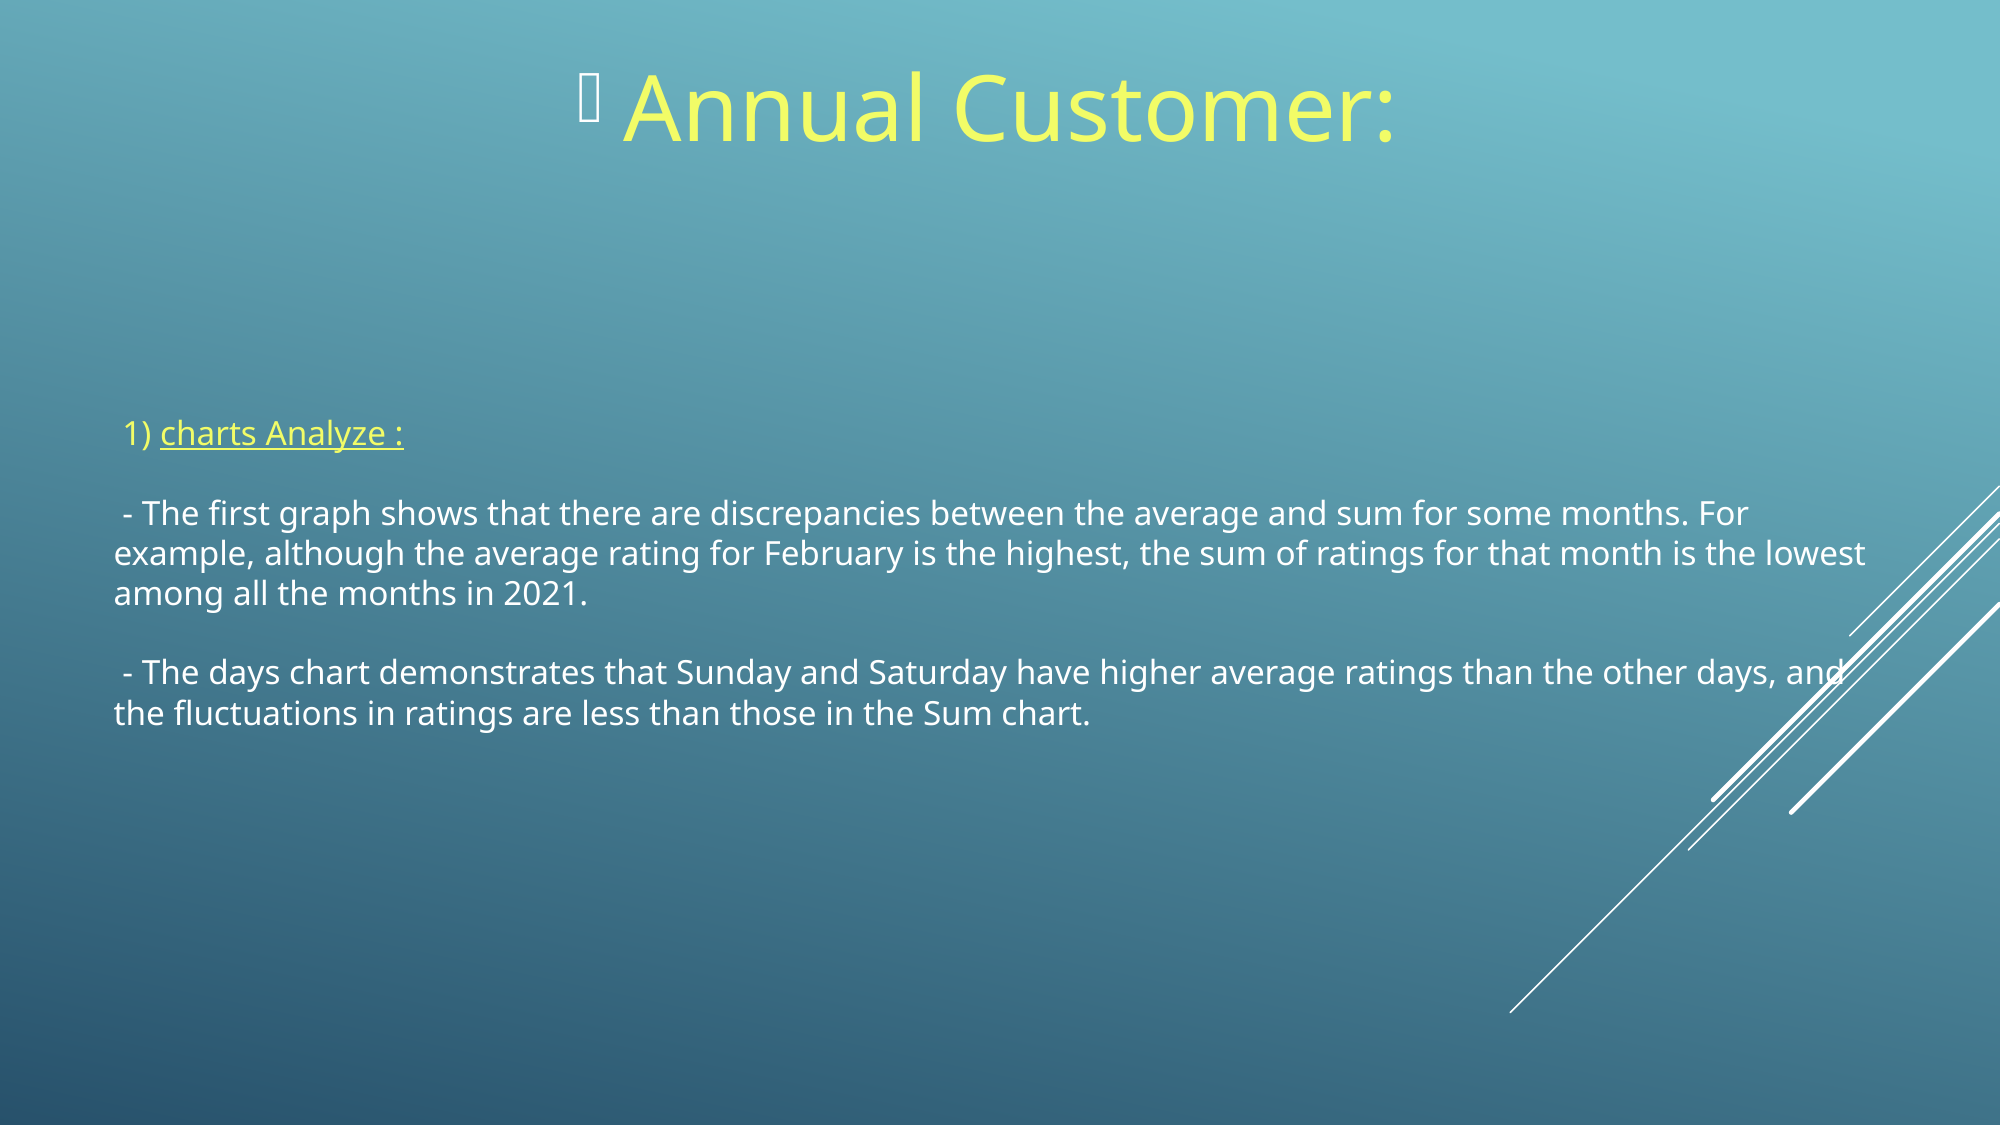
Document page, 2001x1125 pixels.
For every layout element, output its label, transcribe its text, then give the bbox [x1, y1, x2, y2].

text_box Annual Customer: [365, 16, 1635, 193]
title 1) charts Analyze : - The first graph shows that there are discrepancies between the average and sum for some months. For example, although the average rating for February is the highest, the sum of ratings for that month is the lowest among all the months in 2021. - The days chart demonstrates that Sunday and Saturday have higher average ratings than the other days, and the fluctuations in ratings are less than those in the Sum chart. [98, 186, 1902, 958]
